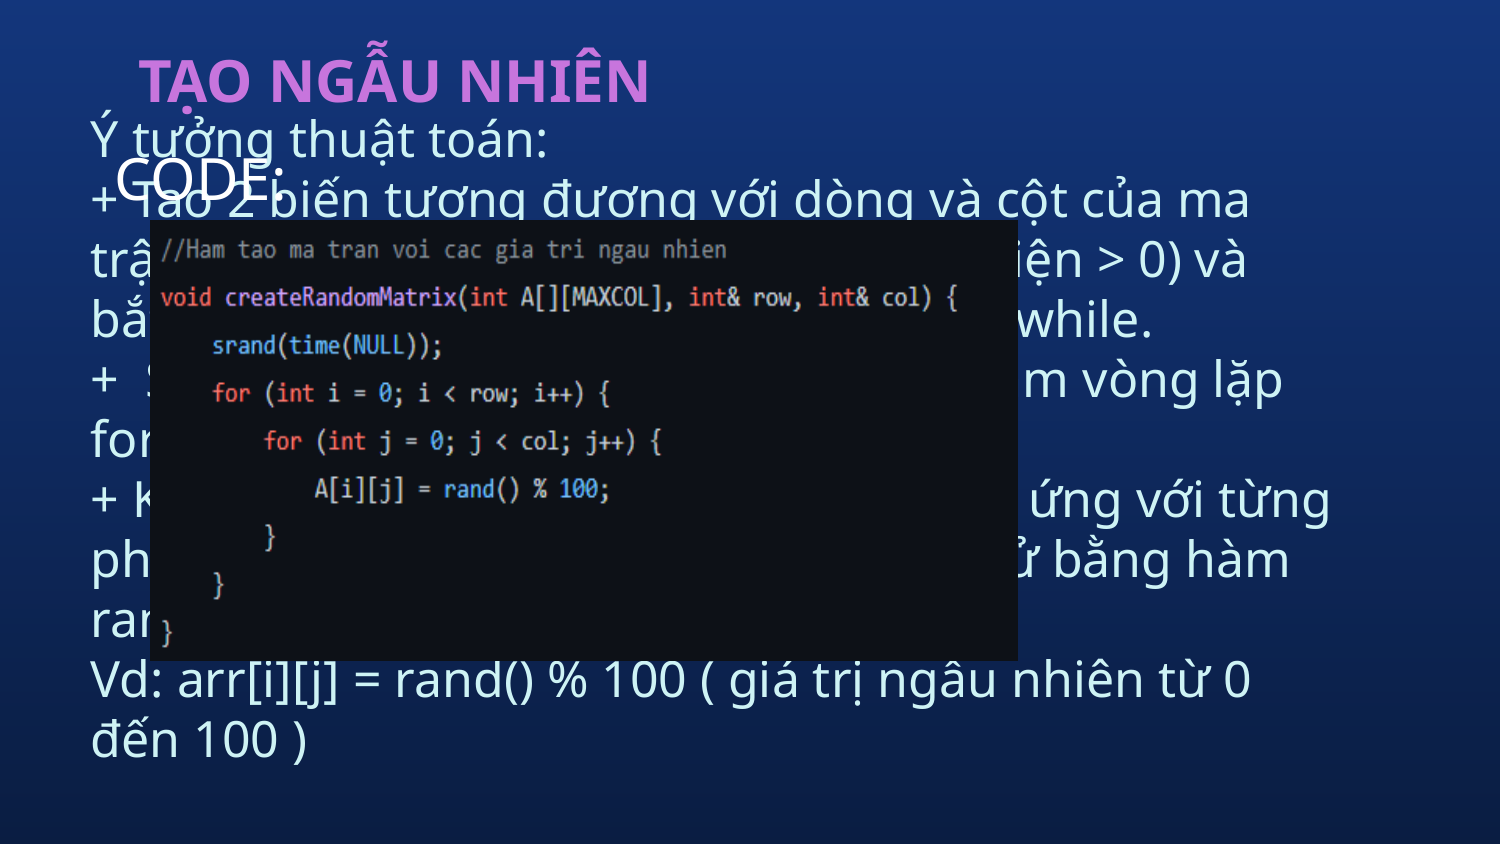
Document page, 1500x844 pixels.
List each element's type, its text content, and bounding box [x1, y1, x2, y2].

text_box CODE: [100, 135, 369, 220]
subtitle TẠO NGẪU NHIÊN [100, 29, 693, 123]
picture [149, 220, 1018, 661]
title Ý tưởng thuật toán: + Tạo 2 biến tương đương với dòng và cột của ma trận và gán giá trị cho 2 biến đó (Điều kiện > 0) và bắt nhập đến khi đúng thì ngưng bằng while. + Sau khi có giá trị dòng và cột, lồng hàm vòng lặp for với 2 biến i ở ngoài và j ở trong. + Khi hàm for thực hiện vòng lặp tương ứng với từng phần tử trong ma trận cho từng phần tử bằng hàm ramdom để tạo ma trận ngẫu nhiên. Vd: arr[i][j] = rand() % 100 ( giá trị ngẫu nhiên từ 0 đến 100 ) [75, 135, 1350, 799]
